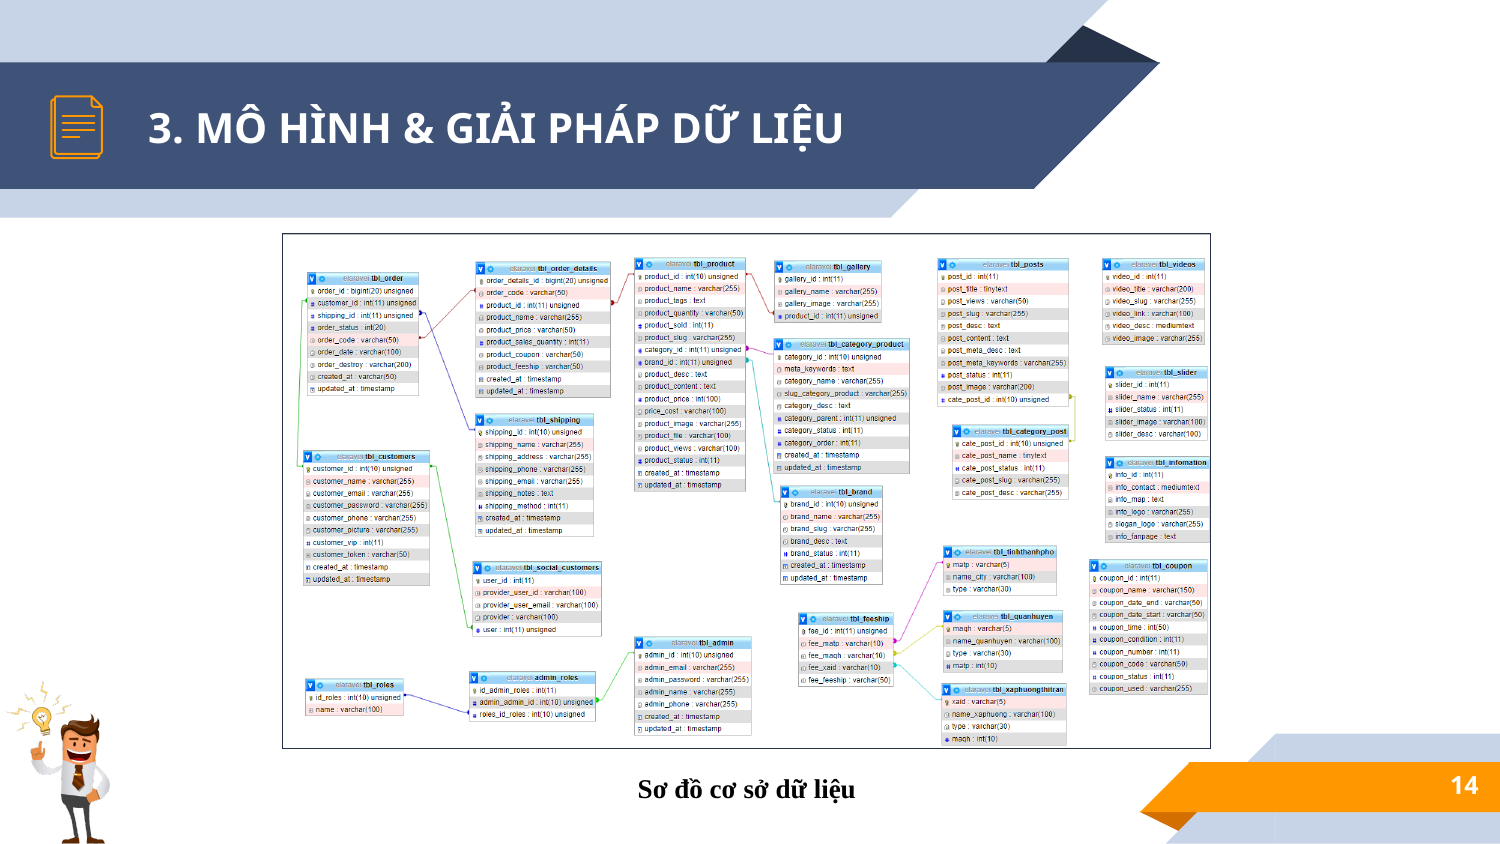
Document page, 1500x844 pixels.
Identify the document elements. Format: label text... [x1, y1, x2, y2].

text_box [50, 96, 103, 159]
title 3. MÔ HÌNH & GIẢI PHÁP DỮ LIỆU [133, 64, 997, 190]
slide_number 14 [1249, 760, 1494, 813]
picture [282, 233, 1212, 750]
picture [0, 676, 120, 844]
text_box Sơ đồ cơ sở dữ liệu [622, 764, 871, 812]
